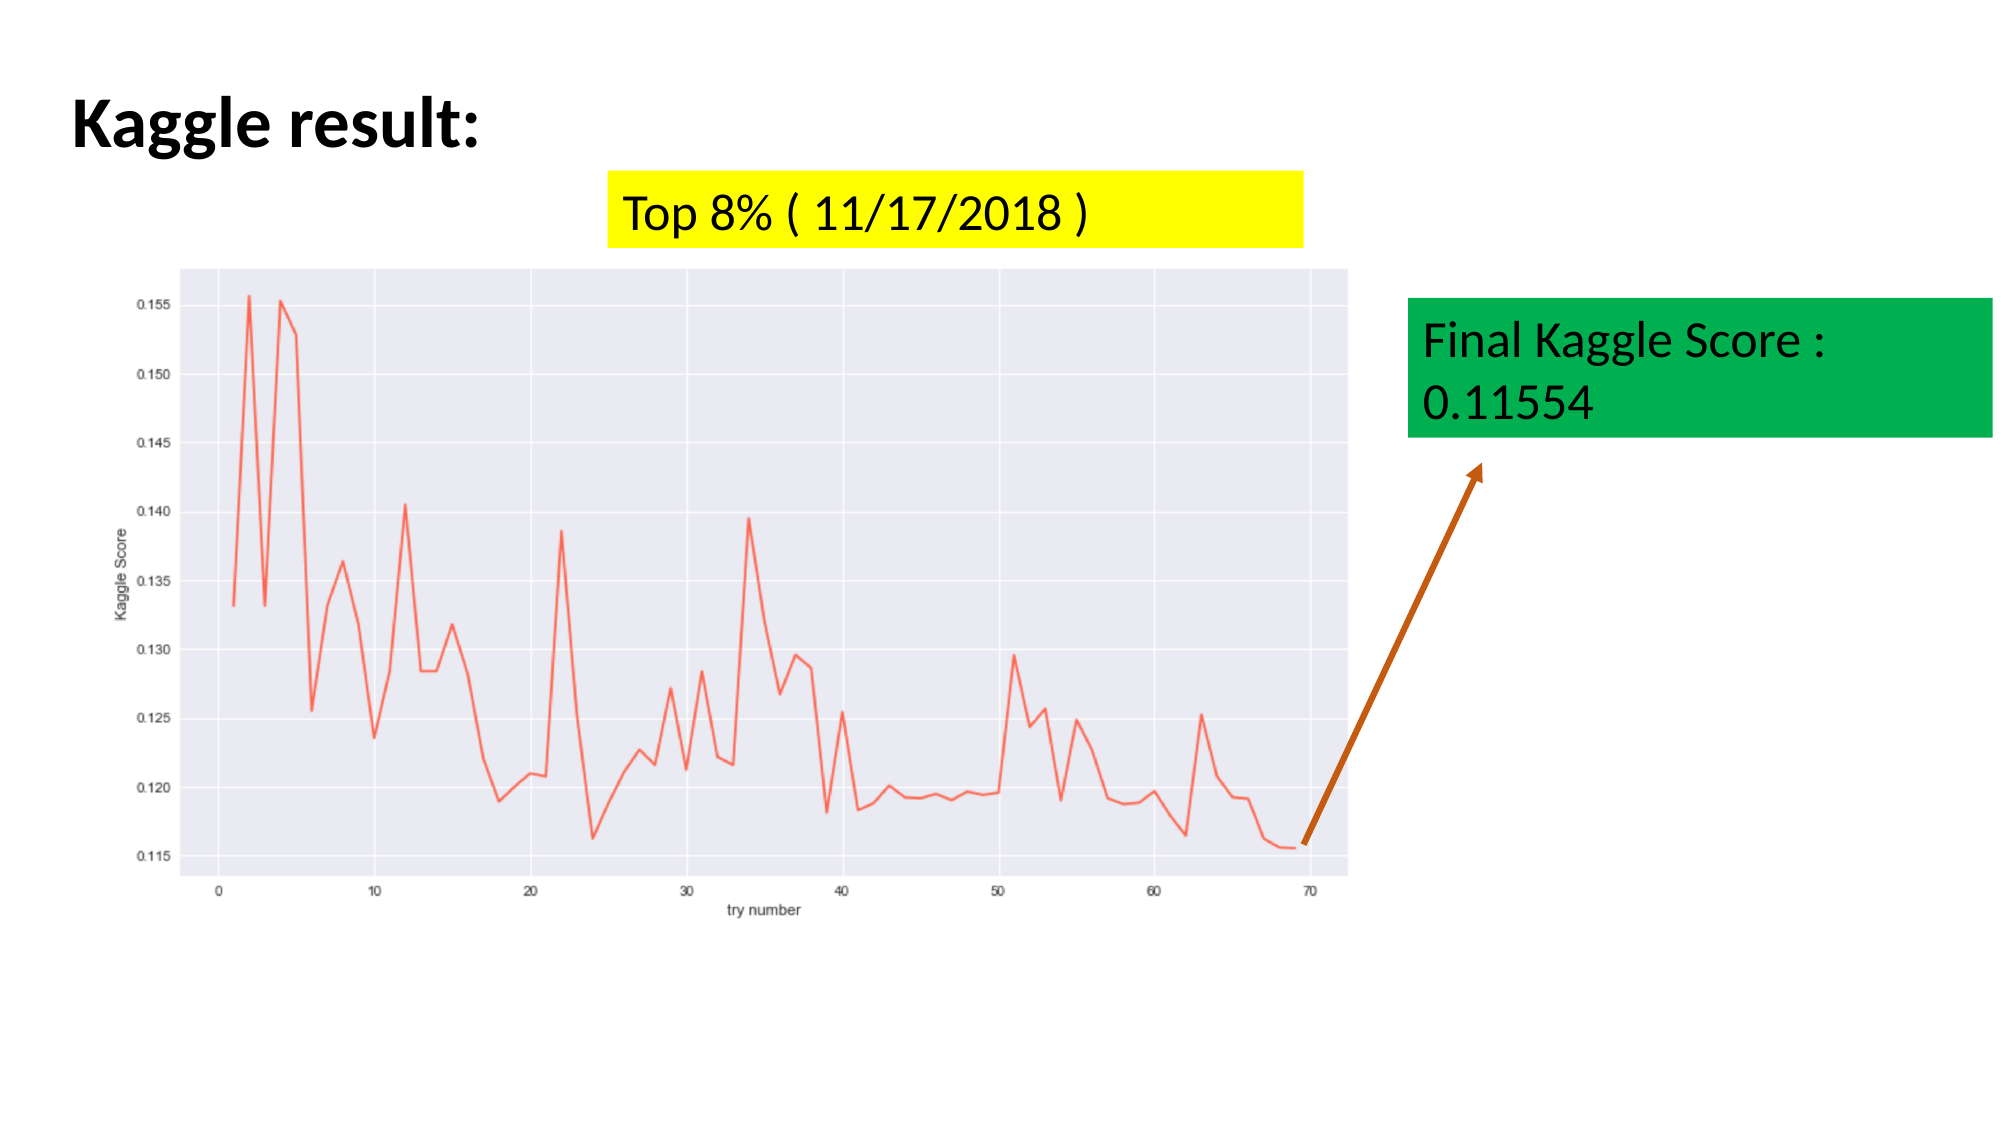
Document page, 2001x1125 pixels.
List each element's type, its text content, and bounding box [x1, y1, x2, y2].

text_box Final Kaggle Score : 0.11554 [1408, 297, 1993, 438]
text_box Top 8% ( 11/17/2018 ) [607, 170, 1304, 248]
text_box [1303, 462, 1483, 845]
picture [106, 258, 1367, 924]
text_box Kaggle result: [57, 67, 498, 170]
